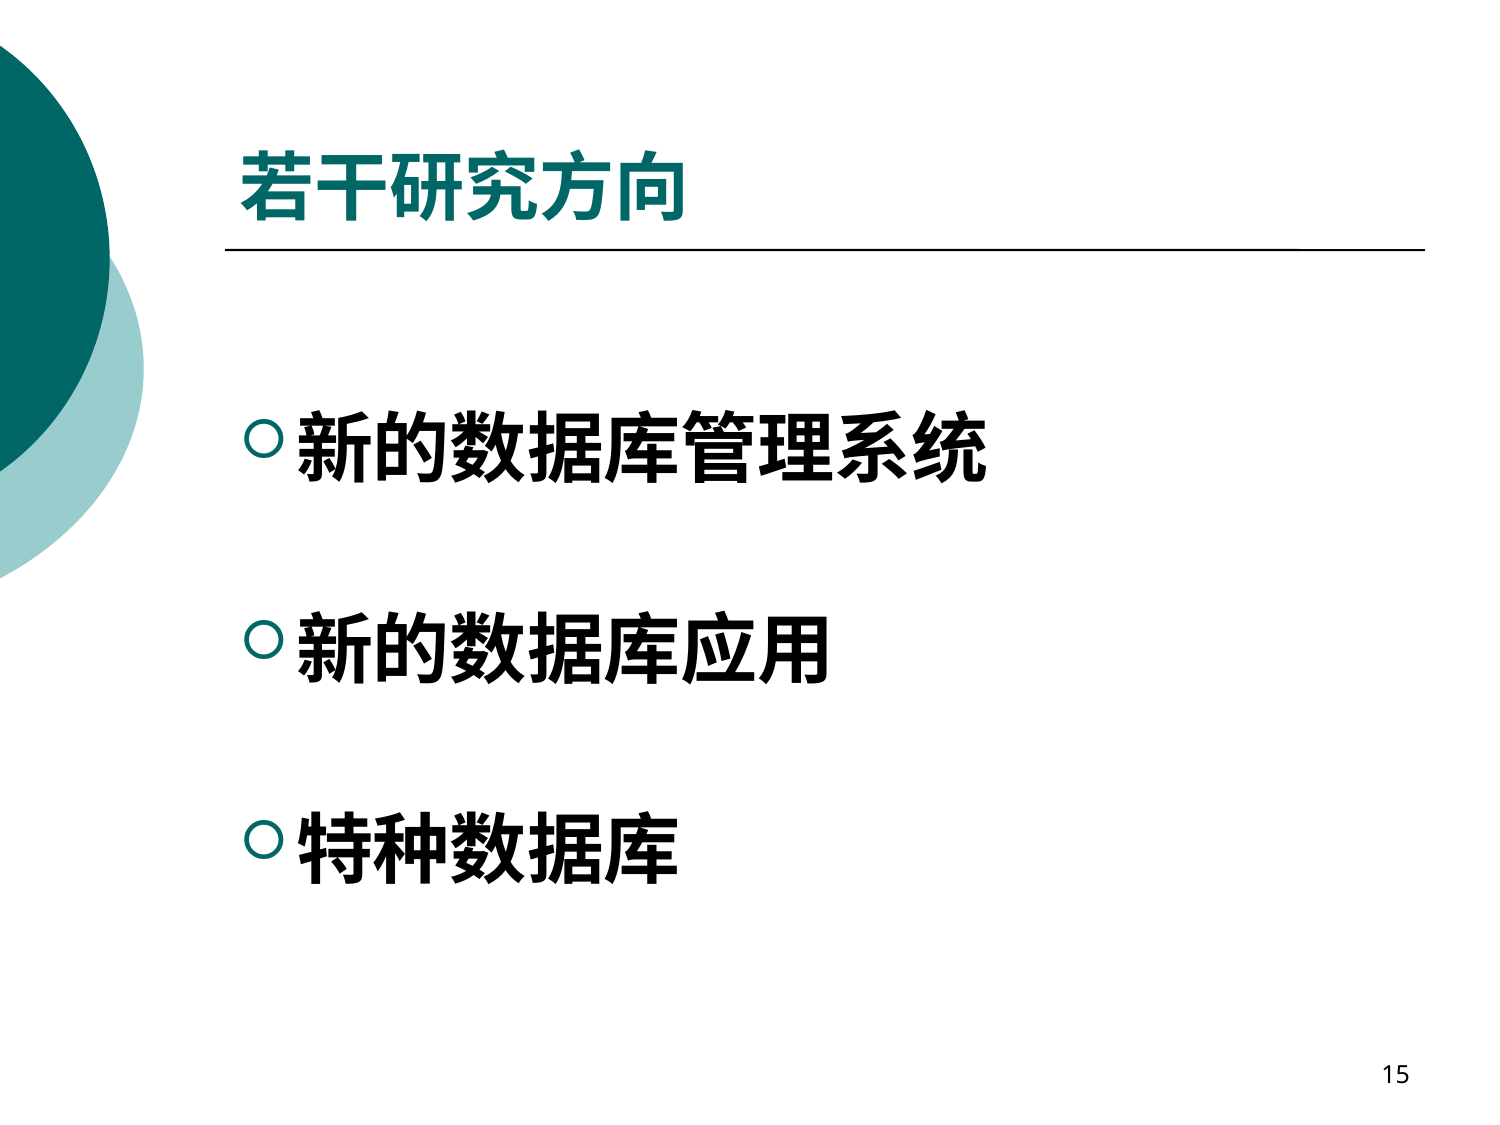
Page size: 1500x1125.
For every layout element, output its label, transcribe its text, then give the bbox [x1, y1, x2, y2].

title 若干研究方向 [224, 49, 1425, 237]
slide_number 15 [1074, 1025, 1425, 1100]
list 新的数据库管理系统 新的数据库应用 特种数据库 [224, 299, 1425, 975]
